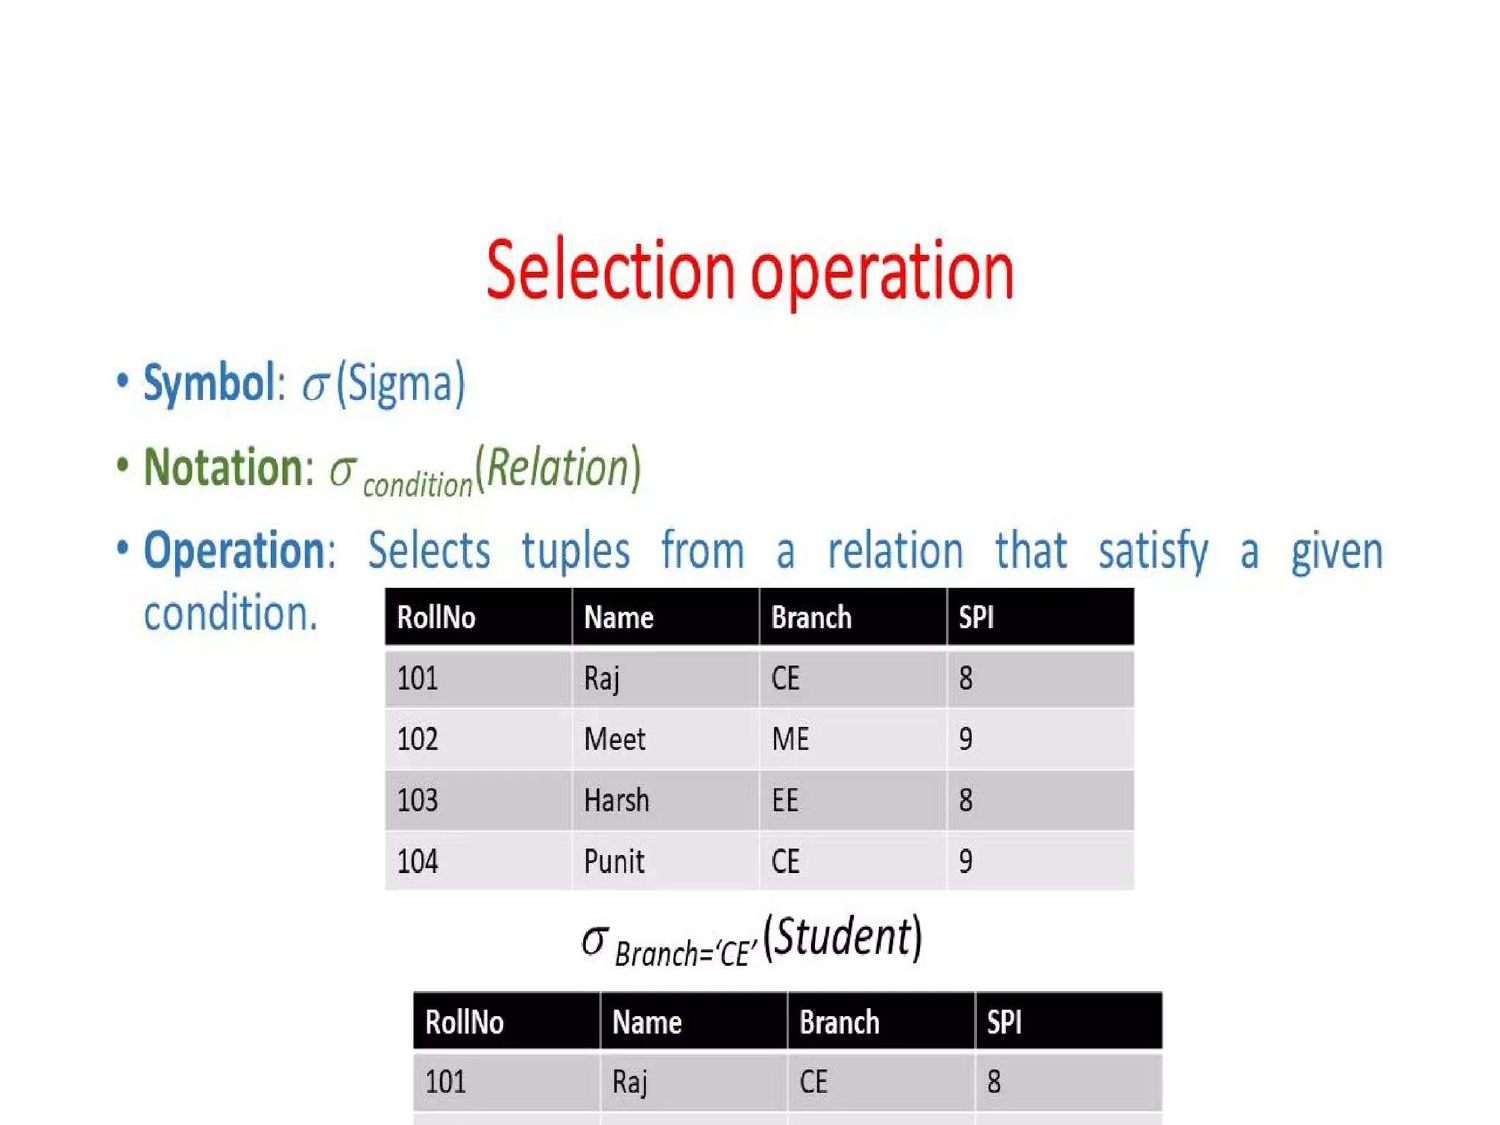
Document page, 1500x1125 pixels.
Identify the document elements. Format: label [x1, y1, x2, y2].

picture [0, 140, 1500, 1125]
